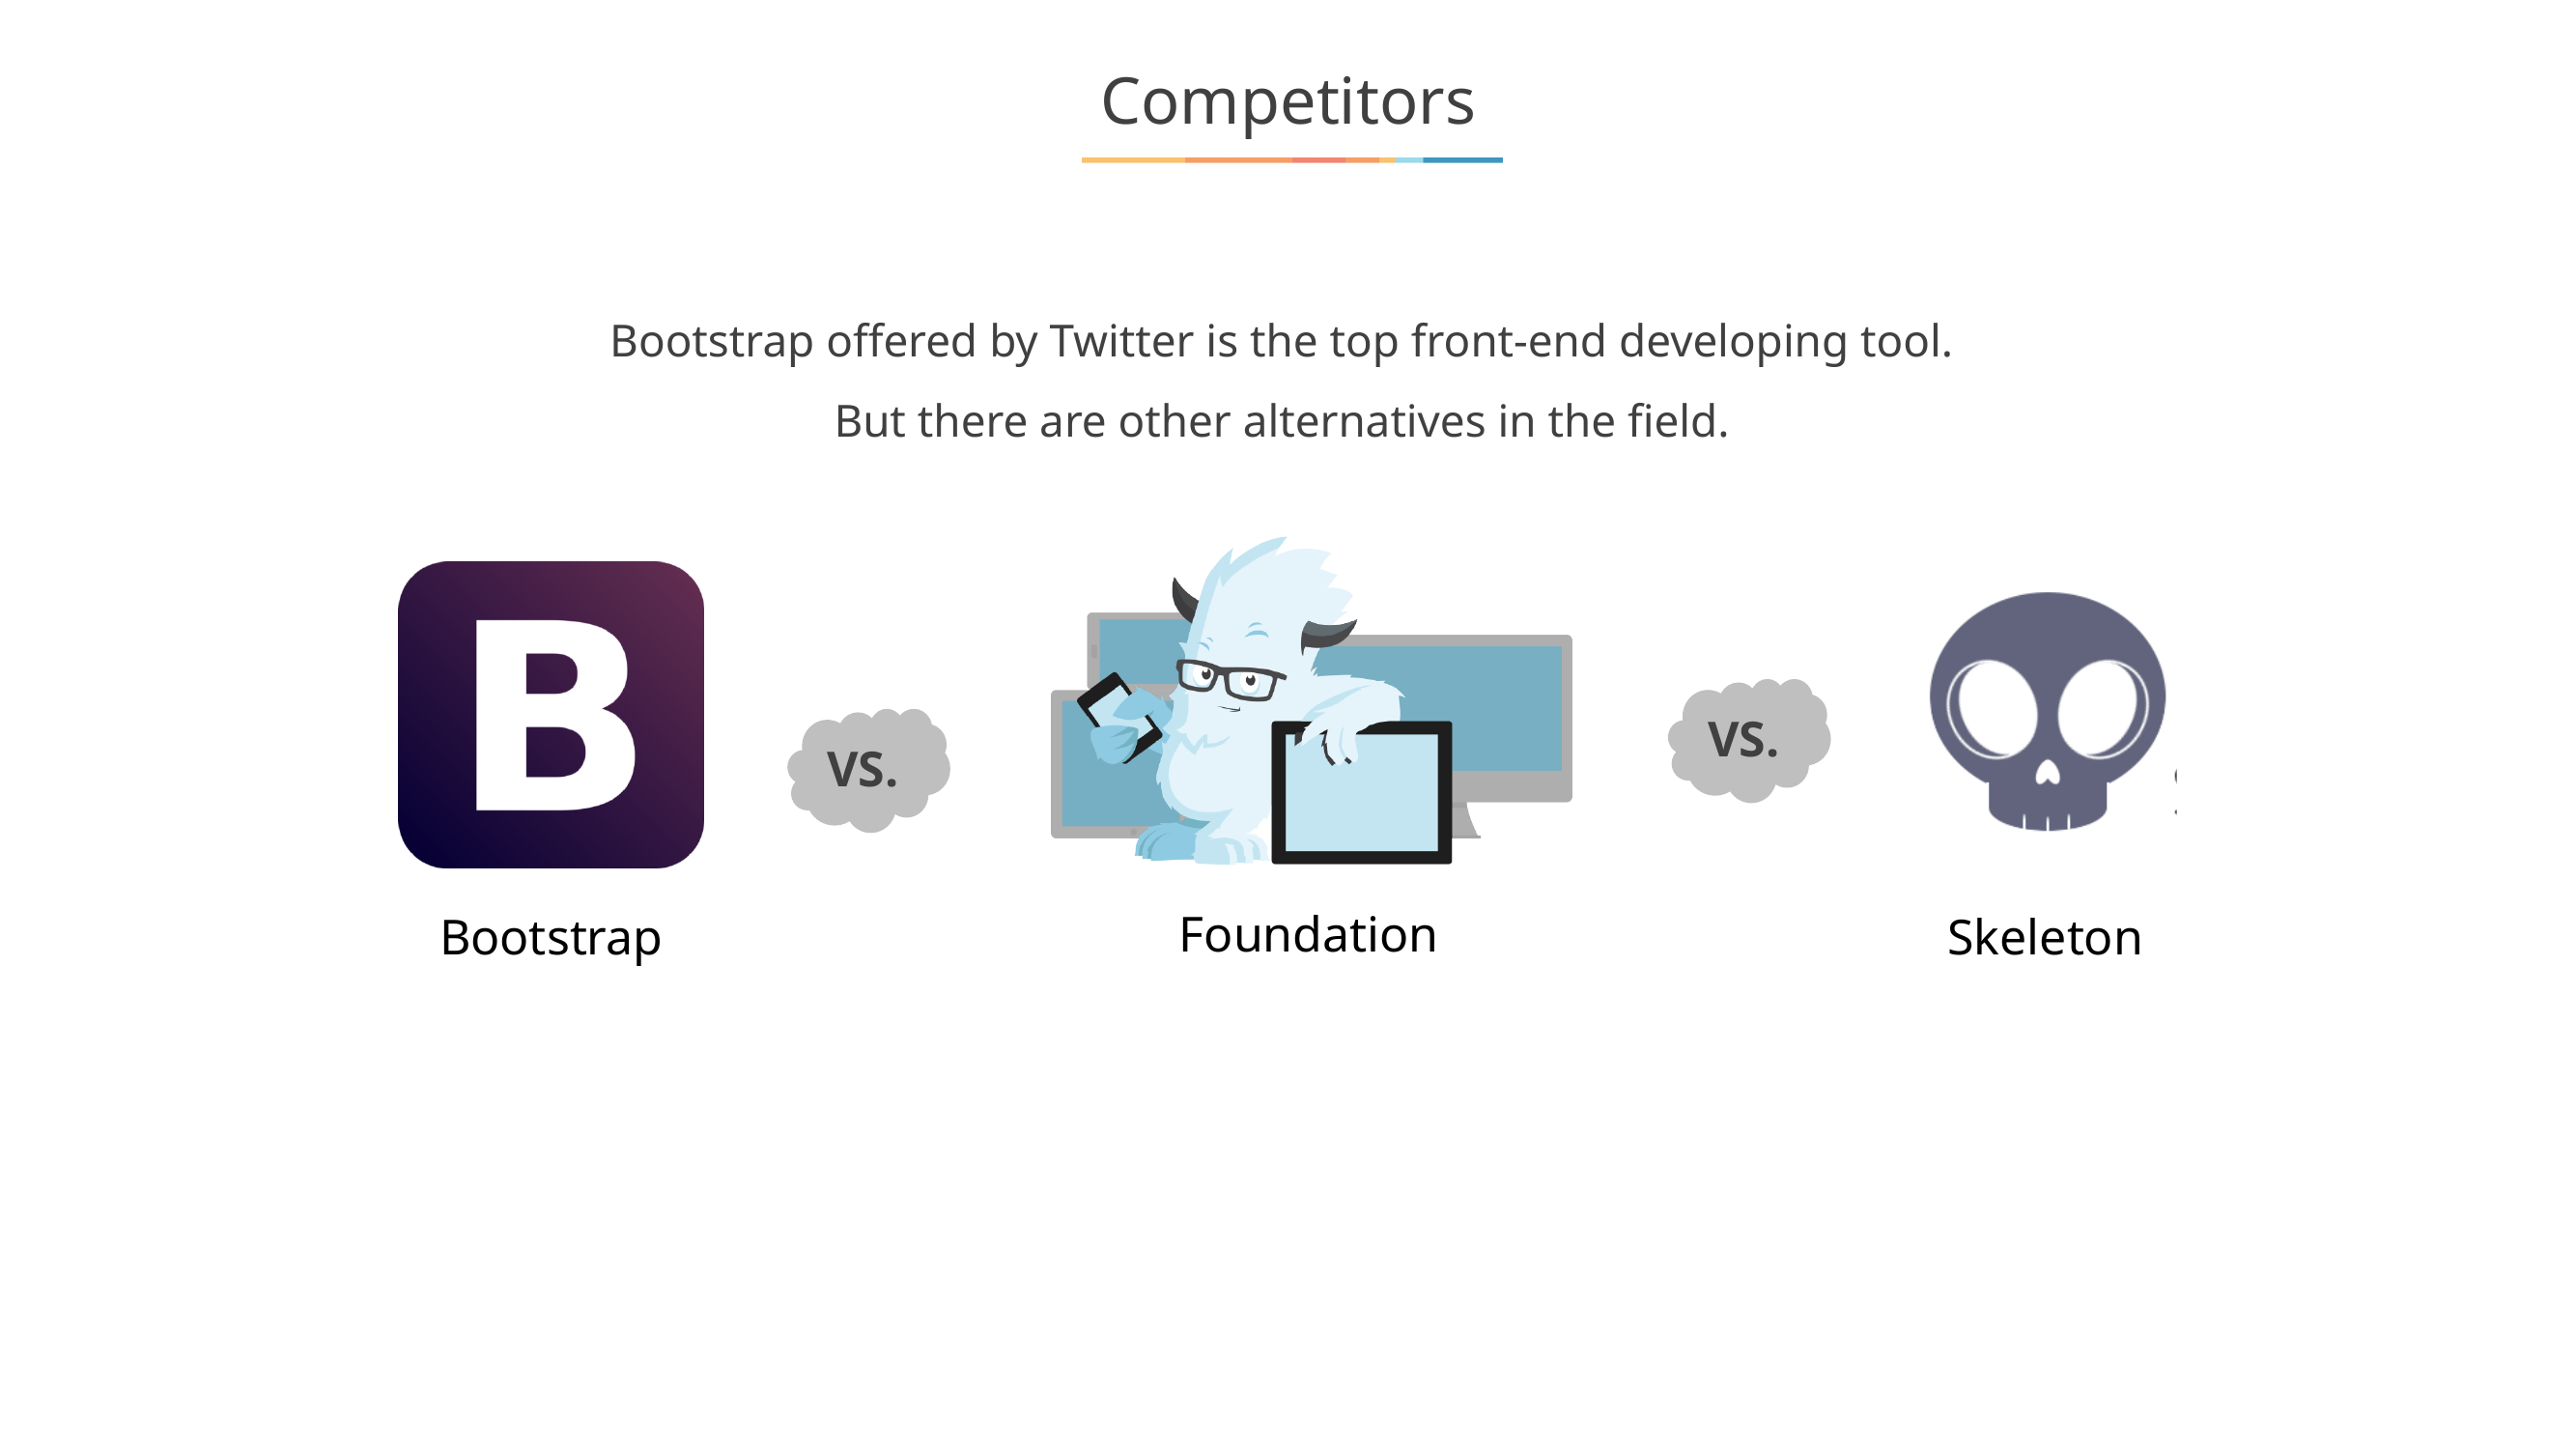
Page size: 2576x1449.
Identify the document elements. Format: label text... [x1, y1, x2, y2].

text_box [398, 508, 2177, 973]
title Competitors [0, 50, 2576, 156]
picture [1082, 140, 1503, 181]
text_box Bootstrap offered by Twitter is the top front-end developing tool. But there are other alternatives in the field. [171, 298, 2405, 453]
